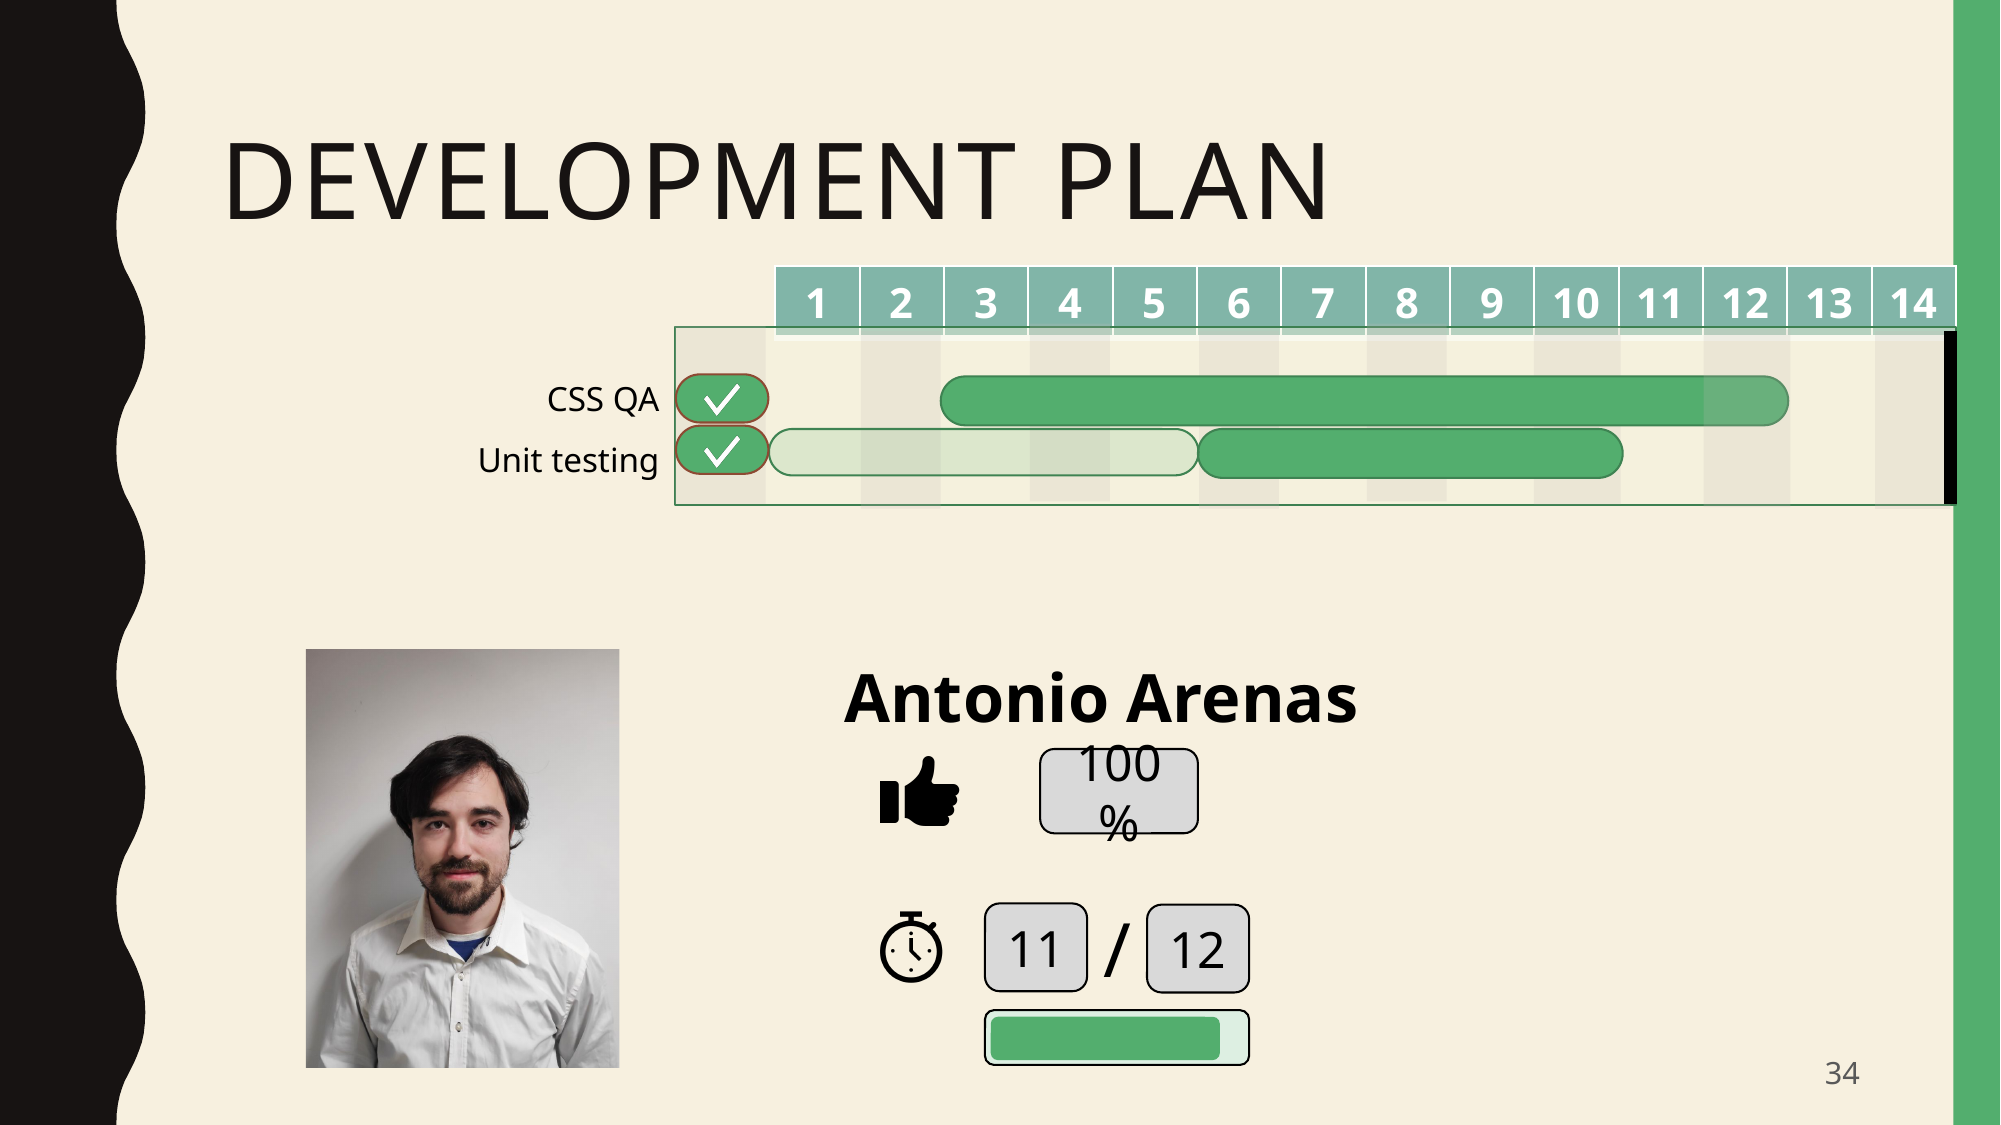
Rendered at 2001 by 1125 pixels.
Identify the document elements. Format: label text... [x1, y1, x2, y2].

text_box Antonio Arenas [625, 640, 1578, 910]
picture [305, 648, 620, 1068]
text_box 12 [1145, 910, 1251, 994]
table_header 4 [1029, 267, 1112, 323]
table_header 1 [776, 267, 859, 323]
picture [703, 375, 741, 425]
picture [867, 903, 955, 991]
table_header 14 [1873, 267, 1955, 323]
table_header 5 [1114, 267, 1196, 323]
table_header 6 [1198, 267, 1280, 323]
text_box 11 [983, 910, 1088, 993]
table_cell Unit testing [315, 429, 674, 490]
table_header 7 [1282, 267, 1365, 323]
title Development plan [205, 62, 1875, 308]
picture [872, 743, 967, 839]
table_header 8 [1367, 267, 1449, 323]
text_box / [1088, 910, 1146, 1001]
table_header CSS QA [315, 369, 674, 429]
table_header 11 [1620, 267, 1702, 323]
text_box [984, 1010, 1250, 1065]
picture [703, 427, 741, 476]
table_header 3 [945, 267, 1027, 323]
slide_number 33 [1412, 1045, 1875, 1103]
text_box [674, 323, 1956, 509]
table_header 13 [1788, 267, 1871, 323]
table_header 12 [1704, 267, 1786, 323]
table_header 10 [1535, 267, 1618, 323]
table_header 2 [861, 267, 943, 323]
table_header 9 [1451, 267, 1533, 323]
